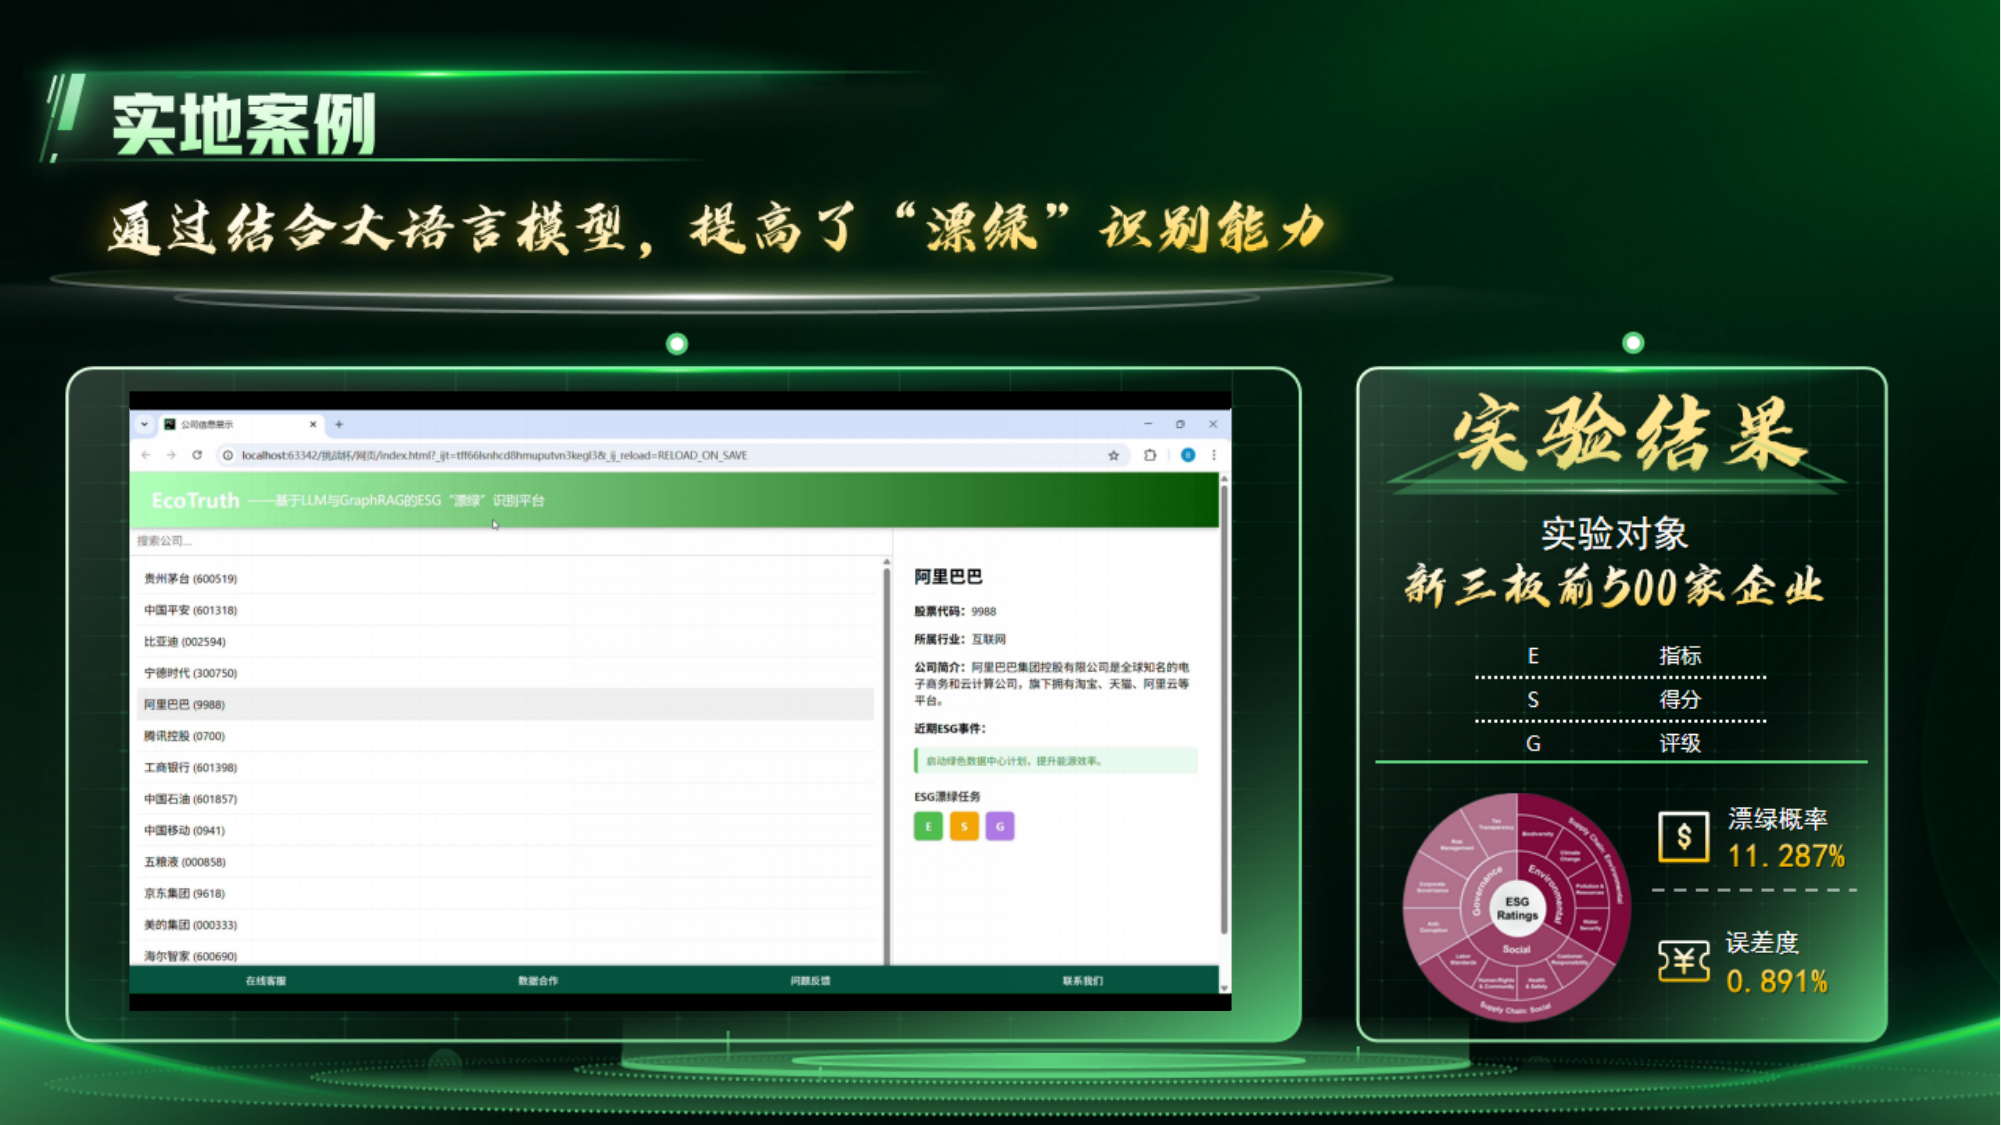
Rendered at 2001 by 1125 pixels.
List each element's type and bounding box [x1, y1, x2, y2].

picture [0, 0, 2001, 1125]
text_box [128, 391, 1231, 1013]
